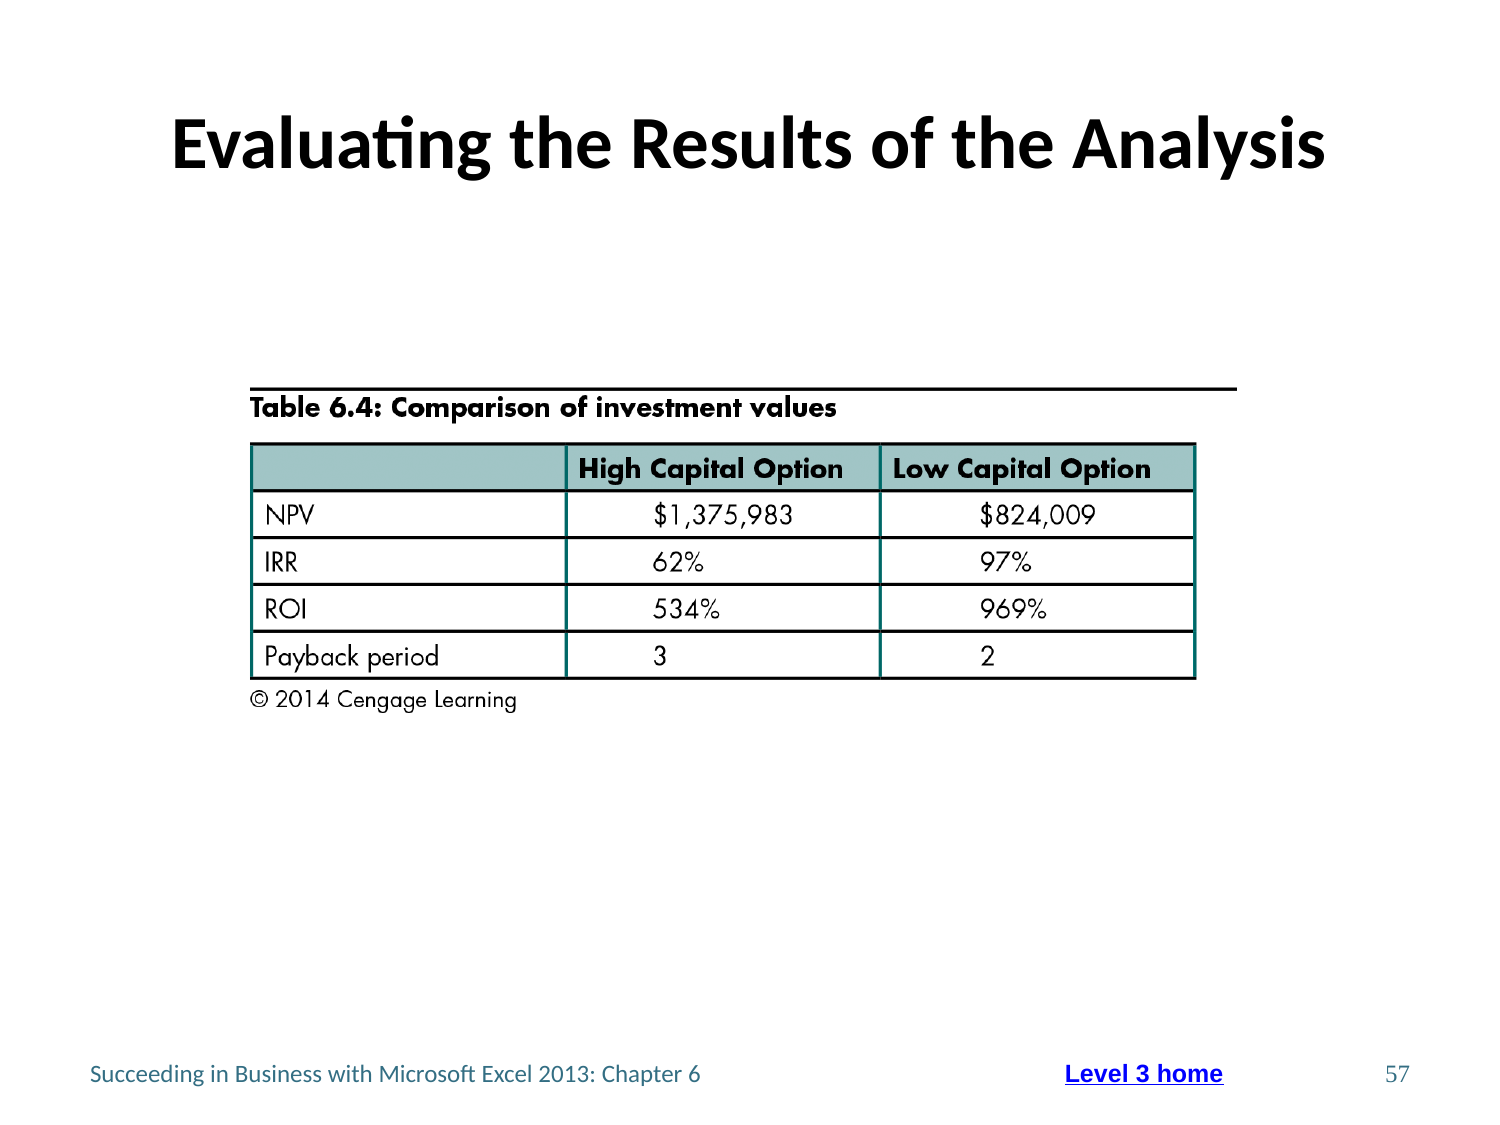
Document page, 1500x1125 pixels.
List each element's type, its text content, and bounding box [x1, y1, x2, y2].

footer Succeeding in Business with Microsoft Excel 2013: Chapter 6 [75, 1042, 963, 1103]
text_box Level 3 home [1049, 1050, 1288, 1095]
slide_number 57 [1074, 1042, 1425, 1103]
title Evaluating the Results of the Analysis [75, 45, 1425, 233]
picture [249, 387, 1238, 713]
